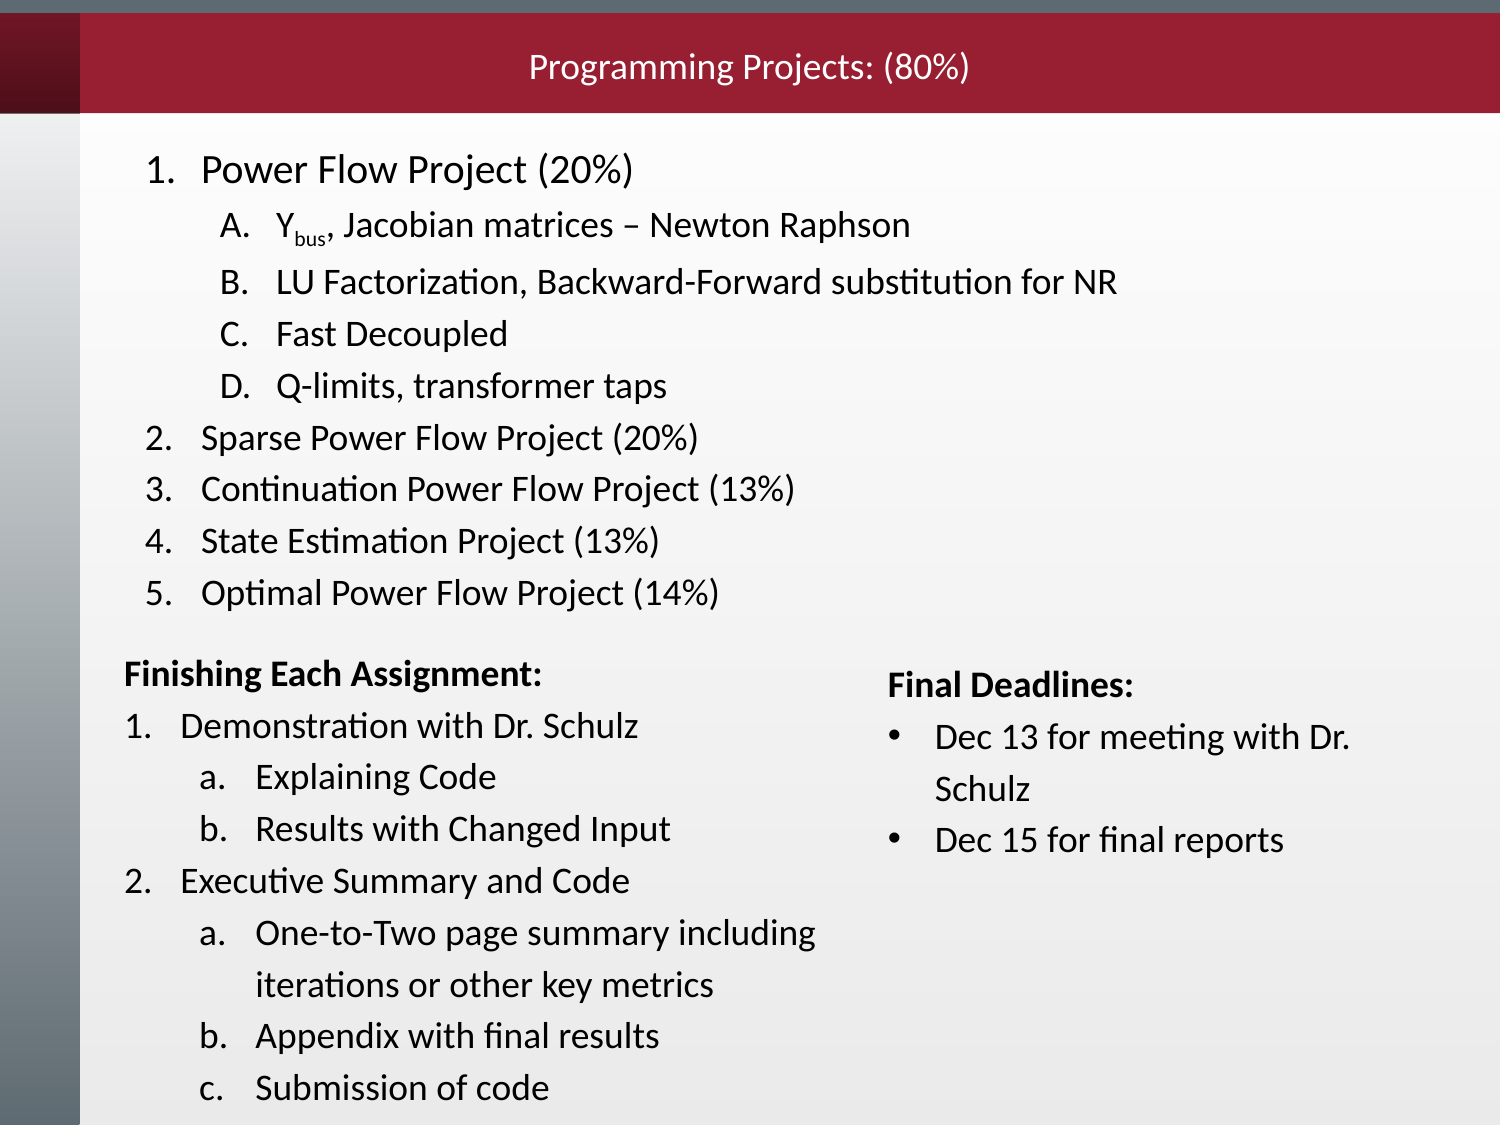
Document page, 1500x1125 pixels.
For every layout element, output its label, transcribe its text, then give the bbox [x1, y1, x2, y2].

text_box Final Deadlines: Dec 13 for meeting with Dr. Schulz Dec 15 for final reports [873, 646, 1436, 868]
text_box Programming Projects: (80%) [514, 27, 986, 95]
text_box Finishing Each Assignment: Demonstration with Dr. Schulz Explaining Code Results with Changed Input Executive Summary and Code One-to-Two page summary including iterations or other key metrics Appendix with final results Submission of code [109, 635, 860, 1116]
text_box Power Flow Project (20%) Ybus, Jacobian matrices – Newton Raphson LU Factorization, Backward-Forward substitution for NR Fast Decoupled Q-limits, transformer taps Sparse Power Flow Project (20%) Continuation Power Flow Project (13%) State Estimation Project (13%) Optimal Power Flow Project (14%) [129, 126, 1302, 621]
